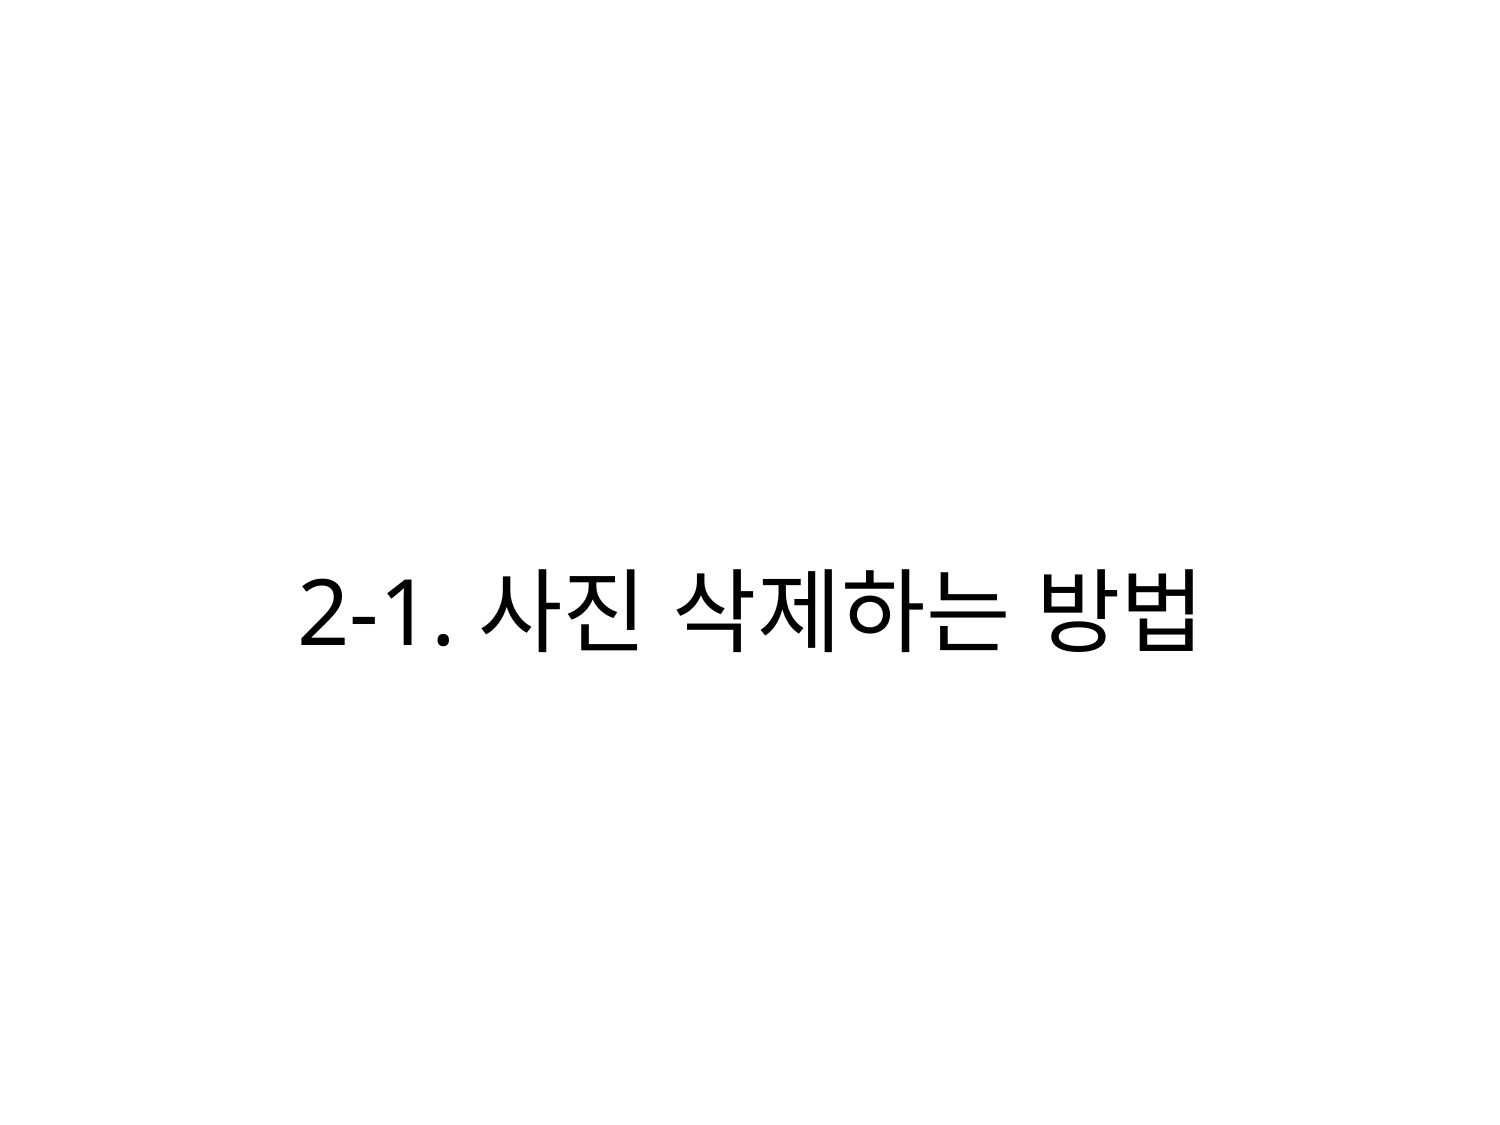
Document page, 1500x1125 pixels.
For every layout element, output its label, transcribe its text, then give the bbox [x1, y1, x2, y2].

title 2-1.사진 삭제하는 방법 [76, 515, 1427, 703]
